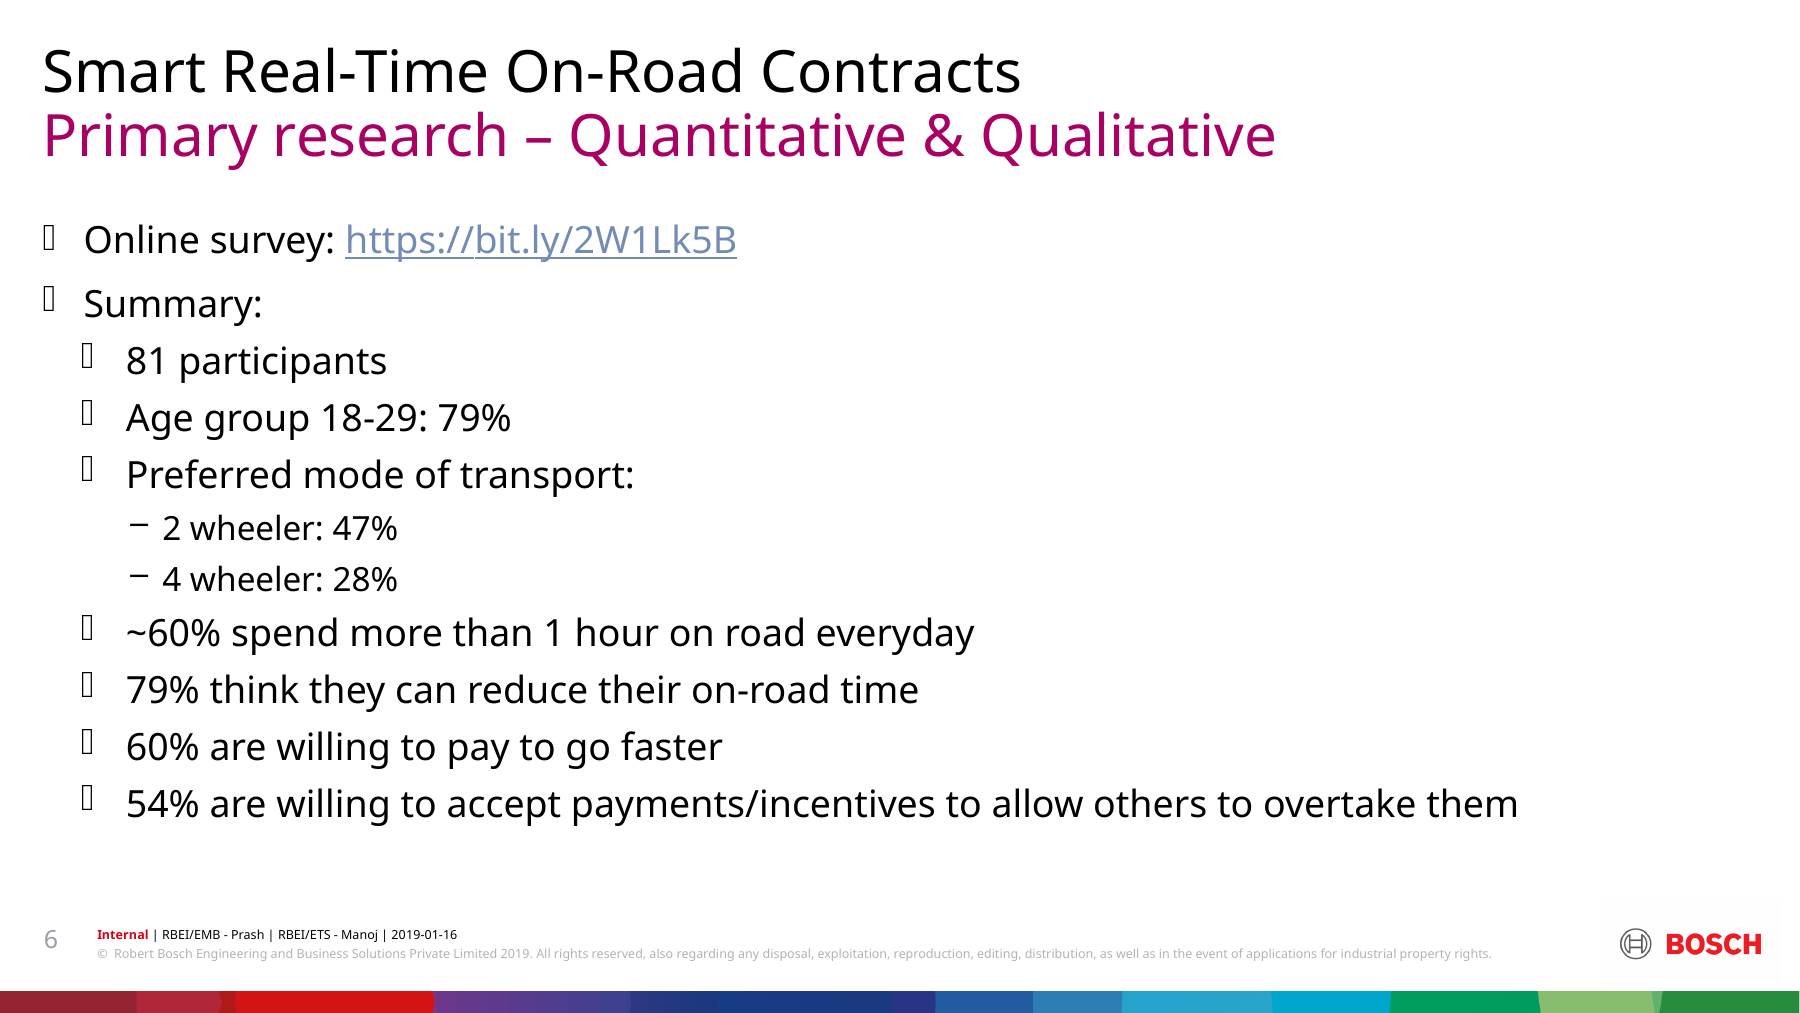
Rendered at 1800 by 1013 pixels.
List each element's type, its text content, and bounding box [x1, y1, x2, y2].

picture [1390, 896, 1800, 1013]
text_box Online survey: https://bit.ly/2W1Lk5B Summary: 81 participants Age group 18-29: 79% Preferred mode of transport: 2 wheeler: 47% 4 wheeler: 28% ~60% spend more than 1 hour on road everyday 79% think they can reduce their on-road time 60% are willing to pay to go faster 54% are willing to accept payments/incentives to allow others to overtake them [42, 212, 1758, 897]
text_box Internal | RBEI/EMB - Prash | RBEI/ETS - Manoj | 2019-01-16 [97, 925, 1599, 944]
title Primary research – Quantitative & Qualitative [42, 106, 1758, 170]
text_box © Robert Bosch Engineering and Business Solutions Private Limited 2019. All rights reserved, also regarding any disposal, exploitation, reproduction, editing, distribution, as well as in the event of applications for industrial property rights. [97, 944, 1599, 980]
picture [0, 990, 1272, 1013]
text_box 6 [43, 923, 92, 990]
text_box Smart Real-Time On-Road Contracts [42, 42, 1758, 106]
